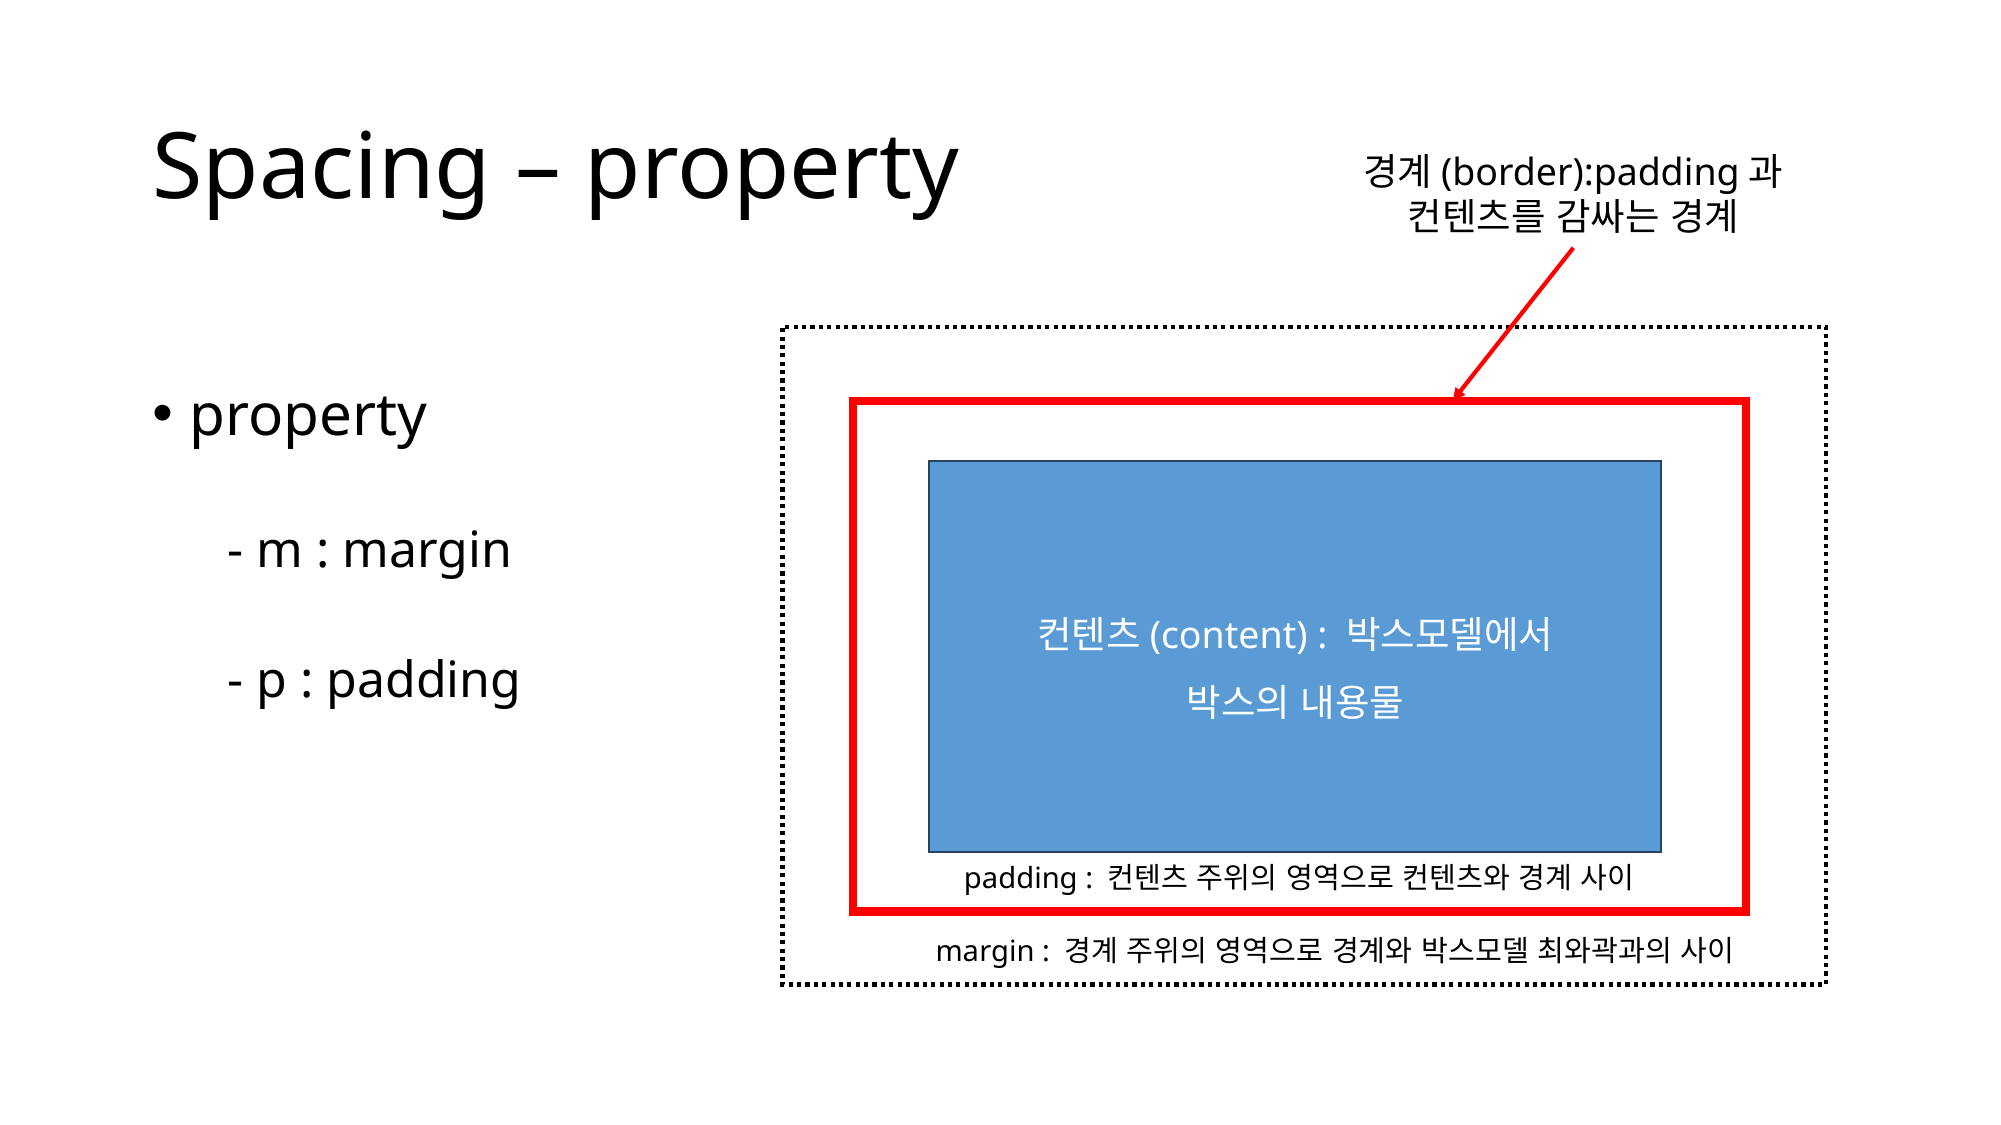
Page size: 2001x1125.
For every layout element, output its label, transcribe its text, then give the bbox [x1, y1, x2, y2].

text_box 경계(border):padding과 컨텐츠를 감싸는 경계 [1335, 140, 1812, 245]
text_box margin : 경계 주위의 영역으로 경계와 박스모델 최와곽과의 사이 [880, 924, 1790, 975]
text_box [1452, 247, 1574, 401]
list property - m : margin - p : padding [137, 299, 708, 1014]
title Spacing – property [137, 59, 1863, 278]
text_box [782, 326, 1827, 986]
text_box [852, 400, 1747, 913]
text_box padding : 컨텐츠 주위의 영역으로 컨텐츠와 경계 사이 [904, 852, 1694, 902]
text_box 컨텐츠(content) : 박스모델에서 박스의 내용물 [928, 460, 1662, 852]
